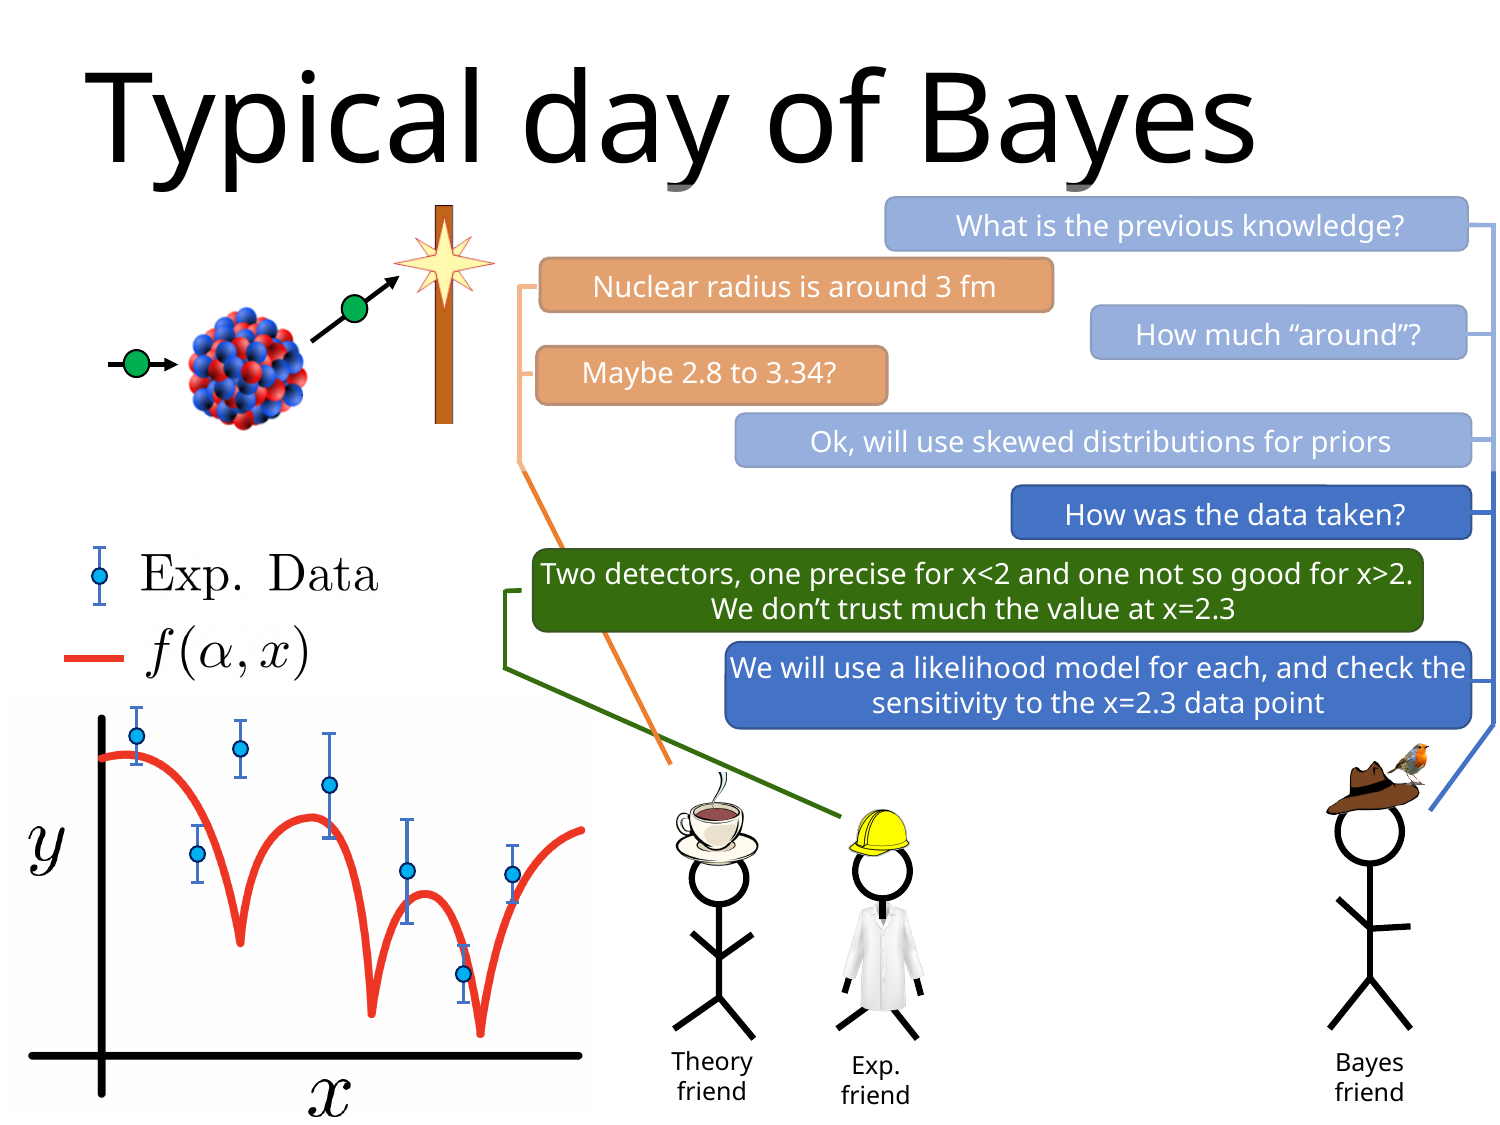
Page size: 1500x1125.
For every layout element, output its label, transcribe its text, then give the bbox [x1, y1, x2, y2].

picture [8, 696, 594, 1117]
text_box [673, 876, 754, 1039]
picture [141, 554, 378, 600]
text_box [108, 275, 400, 437]
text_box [503, 667, 842, 818]
text_box Two detectors, one precise for x<2 and one not so good for x>2. We don’t trust much the value at x=2.3 [671, 548, 1434, 633]
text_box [92, 547, 108, 605]
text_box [129, 707, 521, 1003]
picture [649, 818, 781, 876]
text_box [830, 809, 935, 1039]
text_box Bayes friend [1319, 1038, 1420, 1114]
text_box Theory friend [656, 1038, 768, 1114]
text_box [1429, 723, 1494, 811]
title Typical day of Bayes [69, 13, 1364, 231]
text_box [518, 460, 671, 765]
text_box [1326, 742, 1430, 1029]
text_box [1012, 484, 1471, 489]
text_box We will use a likelihood model for each, and check the sensitivity to the x=2.3 data point [712, 642, 1485, 727]
picture [145, 625, 307, 681]
text_box How was the data taken? [999, 489, 1472, 539]
picture [393, 205, 495, 424]
text_box [513, 184, 1500, 472]
text_box Exp. friend [825, 1042, 926, 1117]
